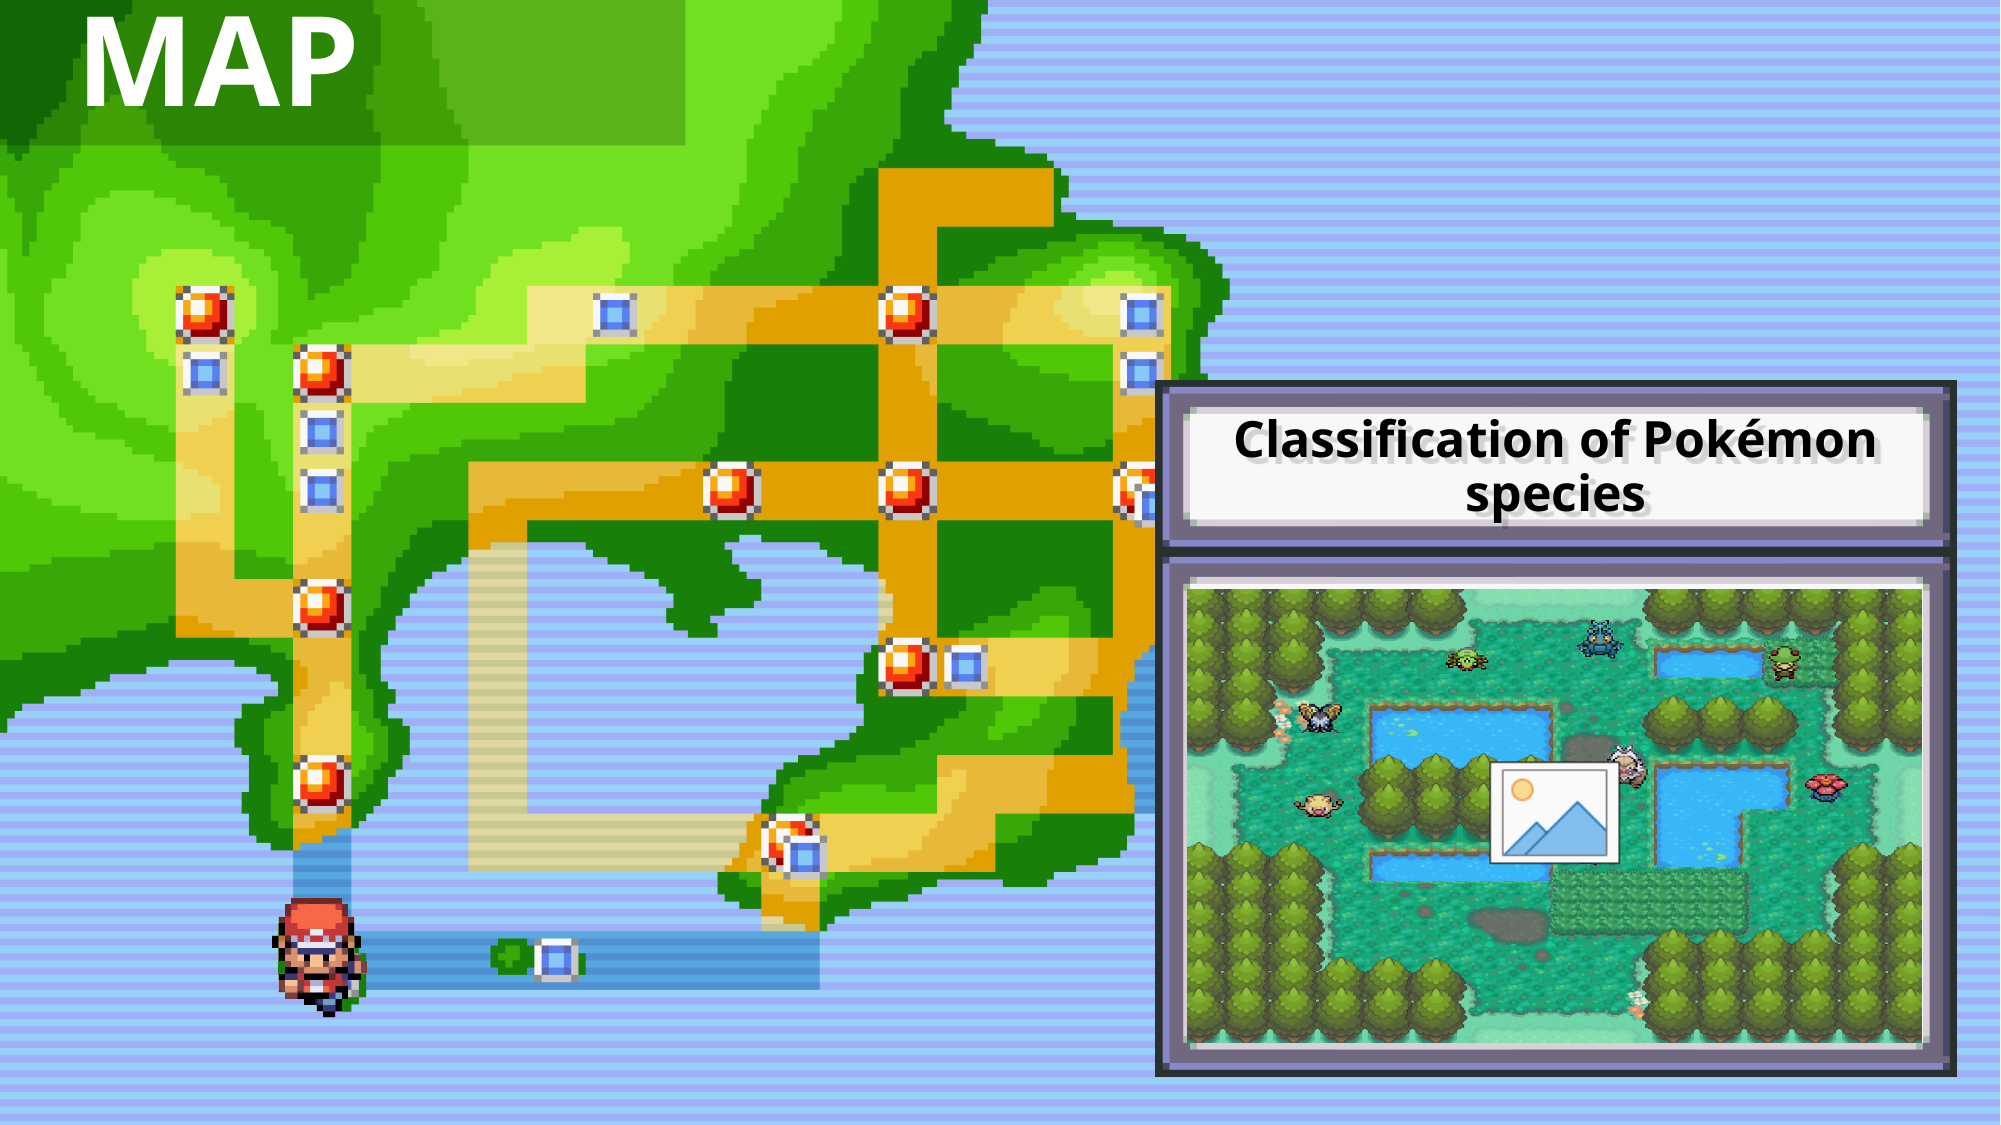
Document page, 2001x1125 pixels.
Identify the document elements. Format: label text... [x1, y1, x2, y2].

picture [0, 0, 2001, 1125]
title BIOME MAP [0, 0, 686, 146]
list Classification of Pokémon species [1191, 395, 1922, 542]
